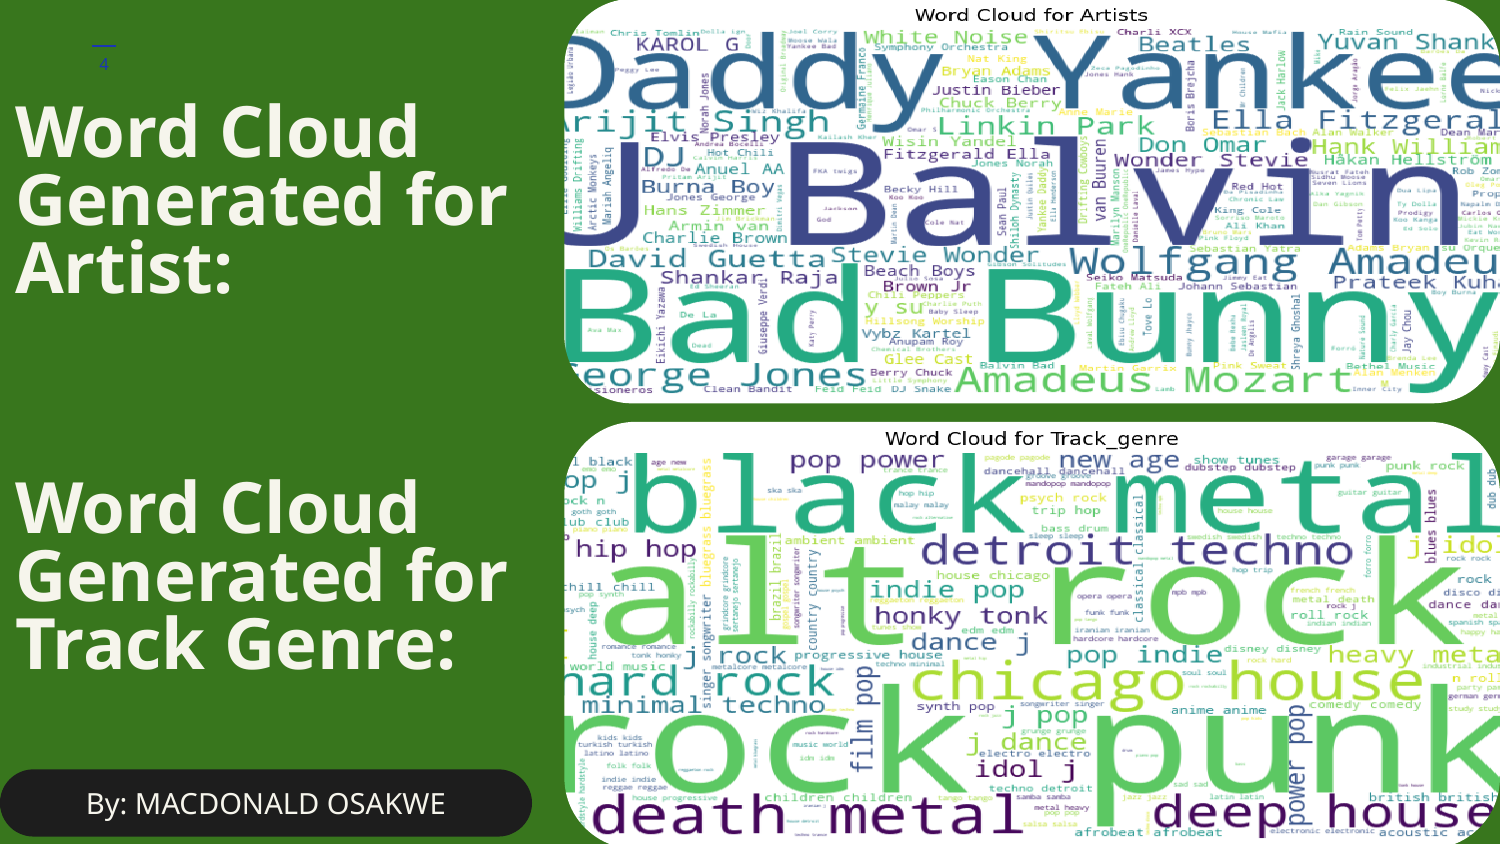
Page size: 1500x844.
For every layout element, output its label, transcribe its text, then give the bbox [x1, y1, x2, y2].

title Word Cloud Generated for Track Genre: [0, 464, 559, 732]
picture [564, 421, 1500, 844]
title Word Cloud Generated for Artist: [0, 88, 559, 356]
slide_number ‹#› [69, 33, 140, 98]
picture [564, 0, 1500, 404]
text_box By: MACDONALD OSAKWE [0, 769, 533, 837]
